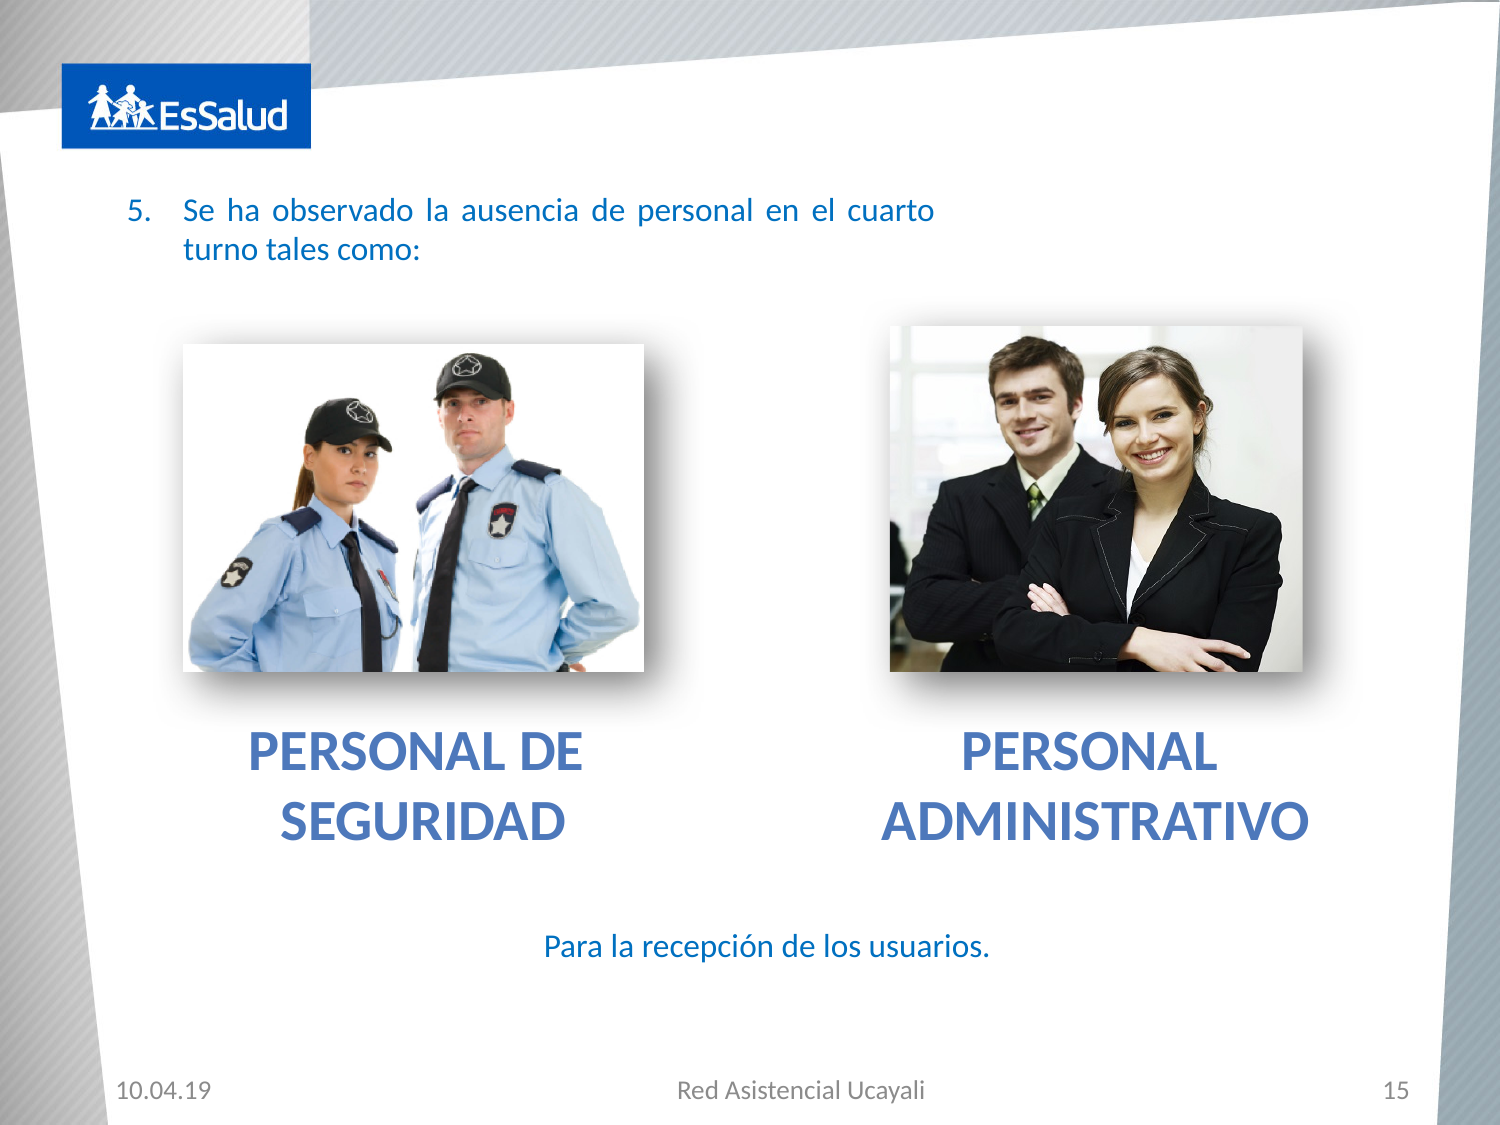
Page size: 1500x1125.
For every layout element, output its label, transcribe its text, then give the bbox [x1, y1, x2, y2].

slide_number 14 [1352, 1056, 1425, 1122]
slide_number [100, 1072, 243, 1106]
text_box PERSONAL DE SEGURIDAD [233, 704, 613, 860]
text_box Para la recepción de los usuarios. [348, 916, 1187, 972]
picture [0, 0, 1500, 1125]
text_box Personal administrativo [866, 704, 1326, 860]
text_box Se ha observado la ausencia de personal en el cuarto turno tales como: [112, 180, 951, 275]
footer Red Asistencial Ucayali [263, 1072, 1339, 1106]
